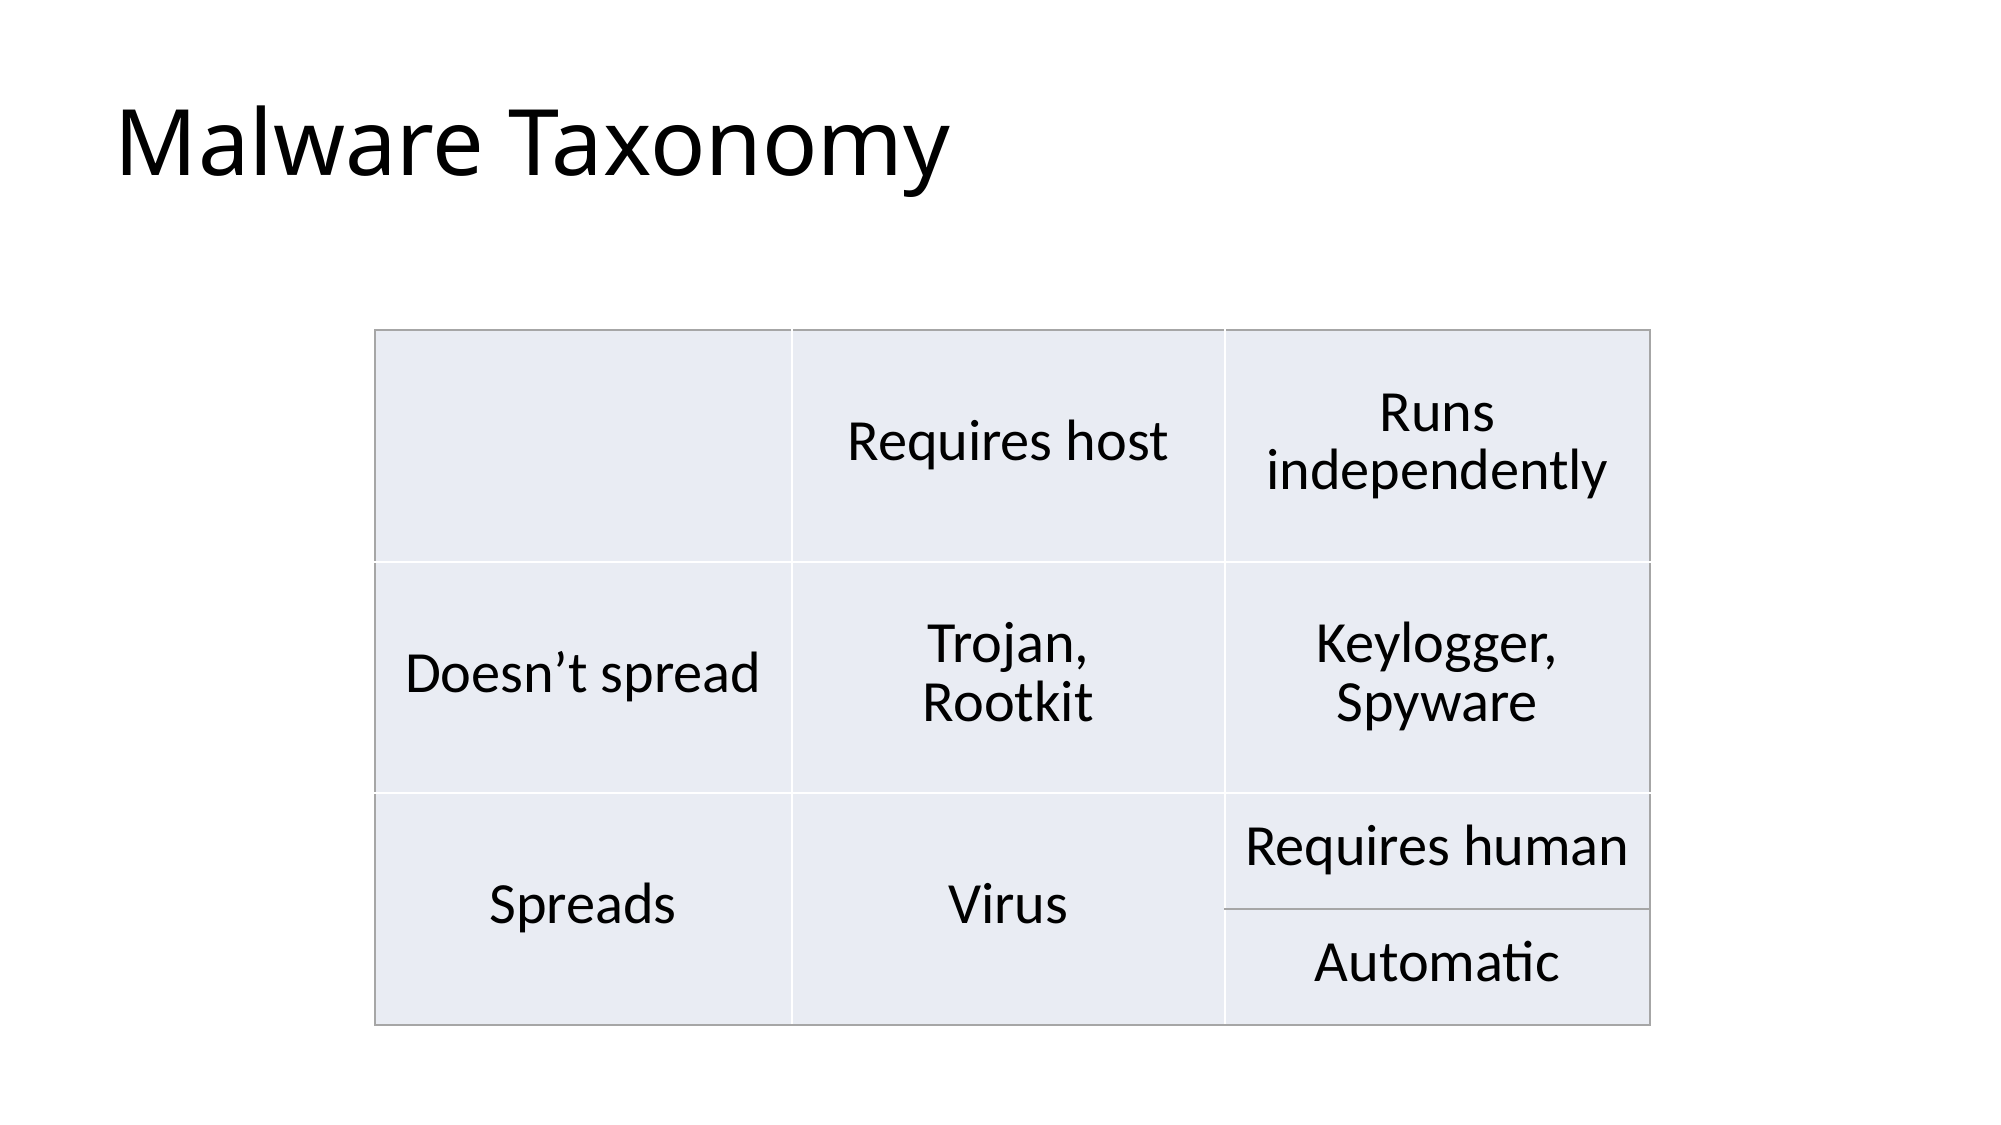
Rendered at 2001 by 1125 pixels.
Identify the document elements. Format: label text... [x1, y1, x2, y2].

table_header Runs independently [1226, 331, 1649, 561]
table_cell Virus [793, 794, 1224, 1024]
title Malware Taxonomy [99, 45, 1900, 233]
table_cell Automatic [1226, 910, 1649, 1024]
table_cell Keylogger, Spyware [1226, 563, 1649, 792]
table_cell Doesn’t spread [376, 563, 791, 792]
table_header Requires host [793, 331, 1224, 561]
table_header [376, 331, 791, 561]
table_cell Trojan, Rootkit [793, 563, 1224, 792]
table_cell Requires human [1226, 794, 1649, 908]
table_cell Spreads [376, 794, 791, 1024]
